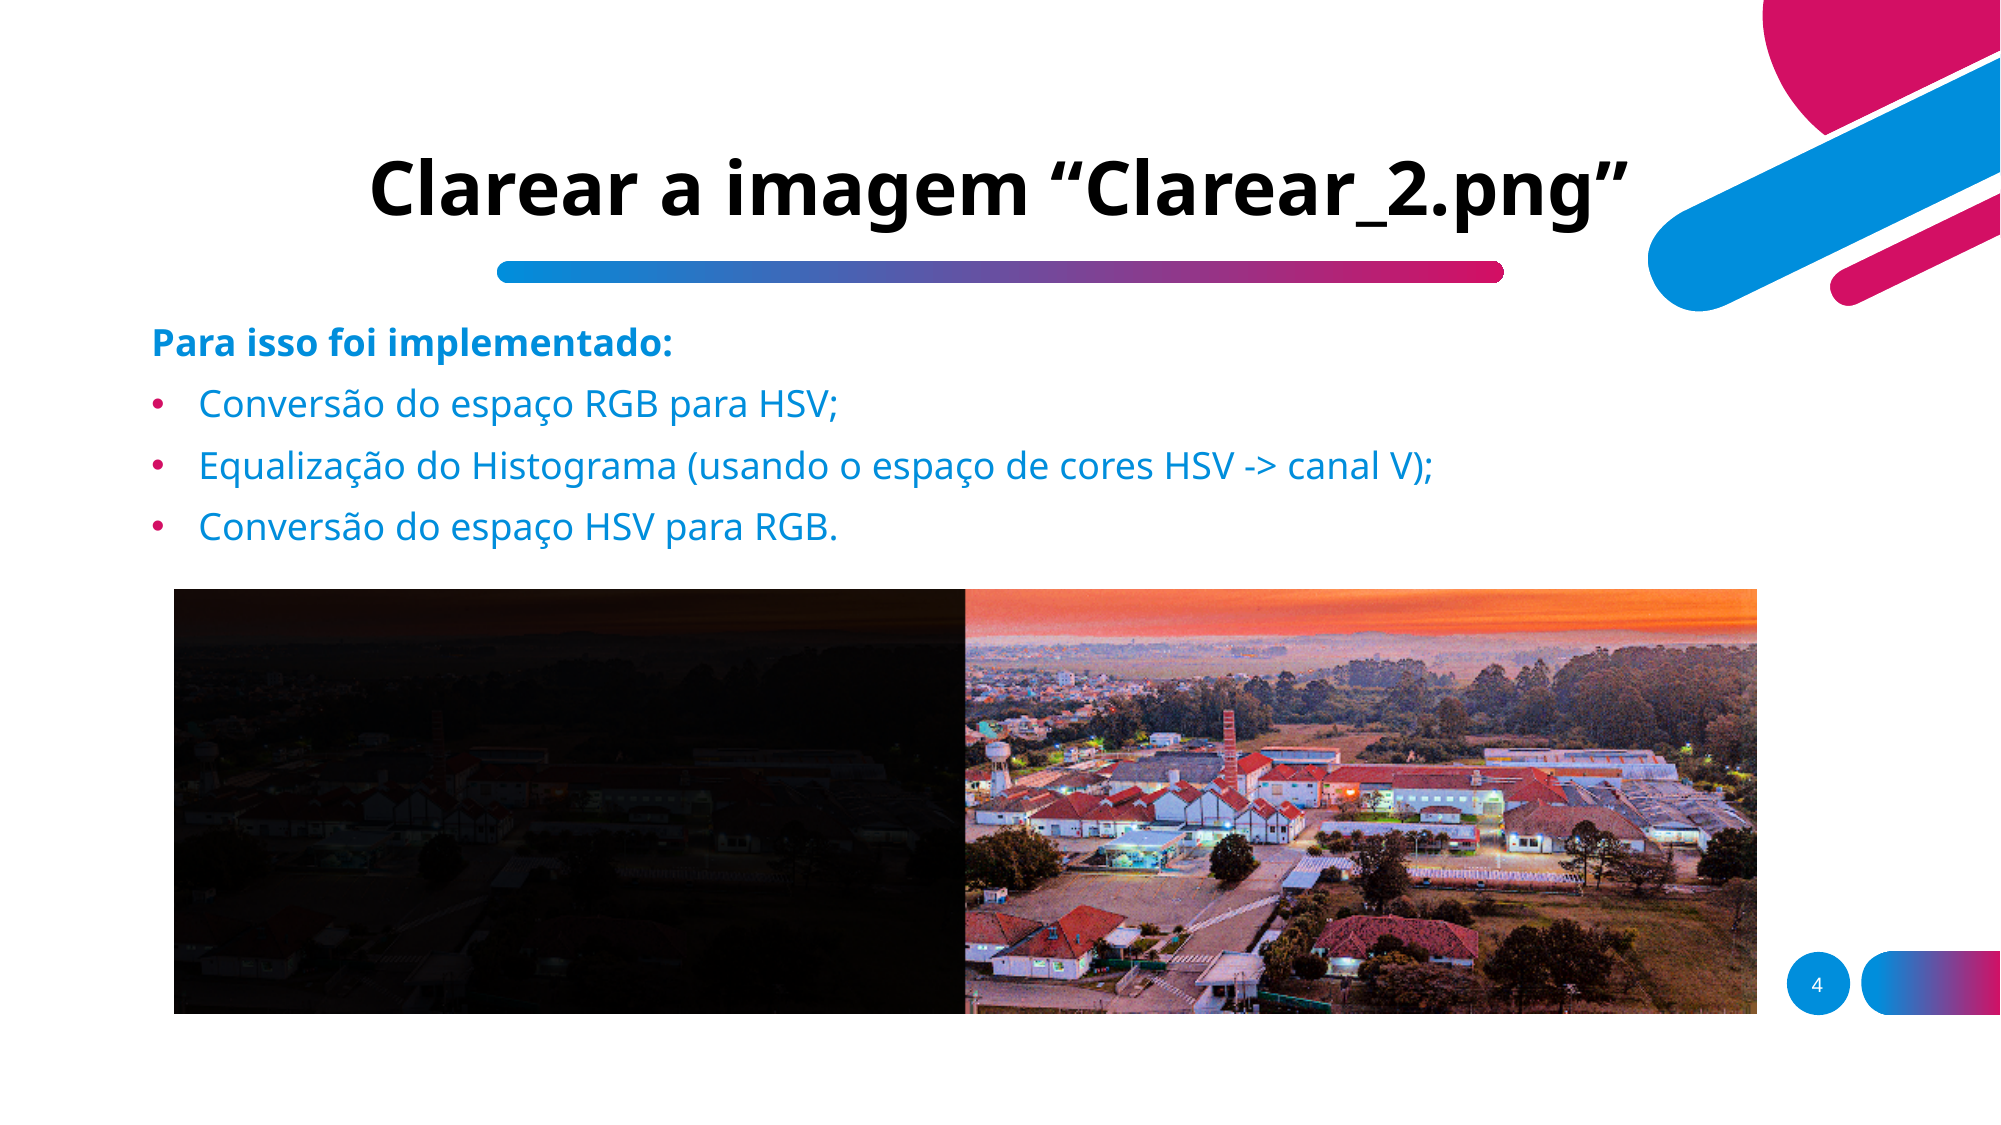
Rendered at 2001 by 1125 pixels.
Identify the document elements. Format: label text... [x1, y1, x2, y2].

title Clarear a imagem “Clarear_2.png” [136, 128, 1862, 240]
picture [174, 589, 1757, 1015]
slide_number 4 [1772, 954, 1863, 1015]
list Para isso foi implementado: Conversão do espaço RGB para HSV; Equalização do Histograma (usando o espaço de cores HSV -> canal V); Conversão do espaço HSV para RGB. [136, 316, 1862, 1038]
